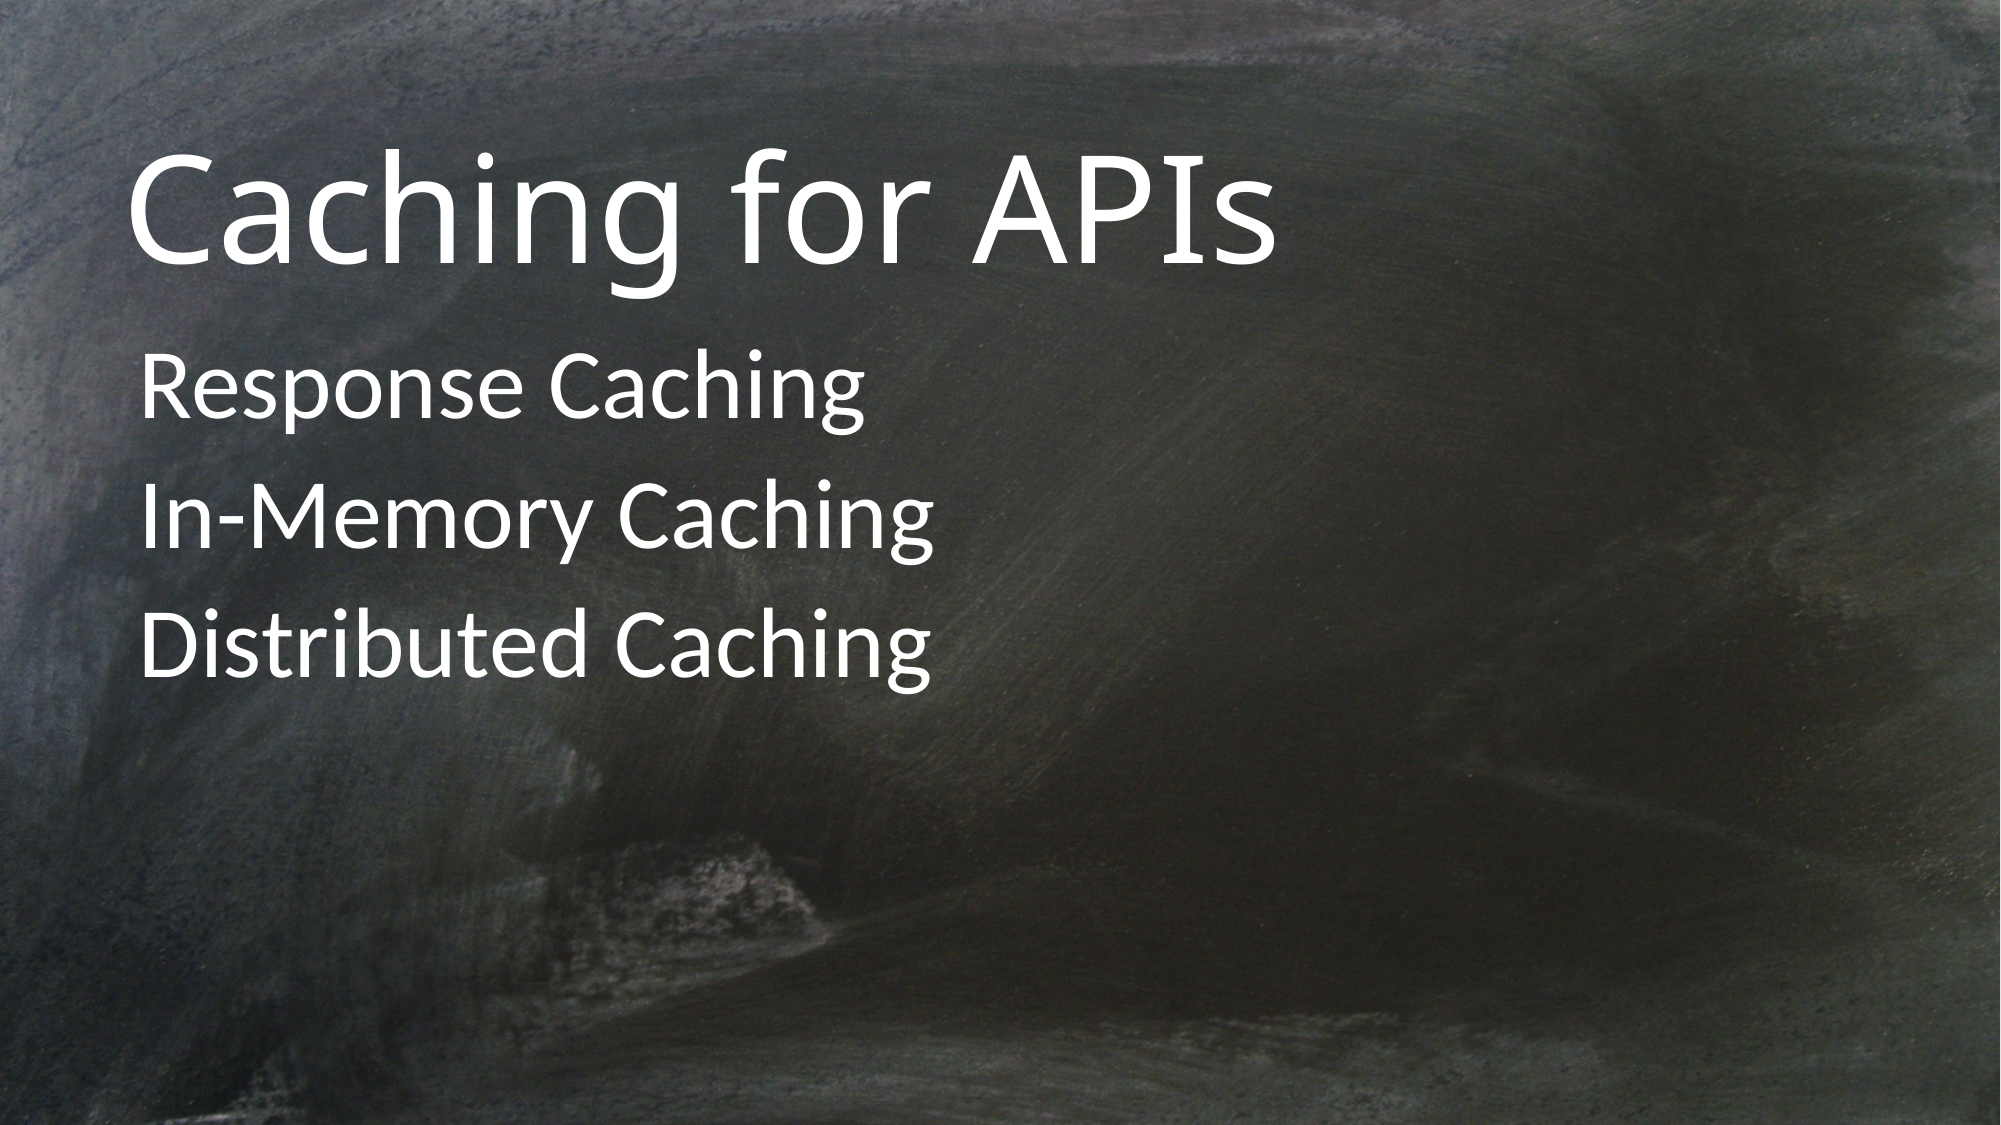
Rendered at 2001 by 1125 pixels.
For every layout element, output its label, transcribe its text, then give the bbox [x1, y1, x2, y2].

title Caching for APIs [107, 81, 1875, 354]
list Response Caching In-Memory Caching Distributed Caching [111, 329, 1876, 948]
picture [0, 0, 2001, 1125]
